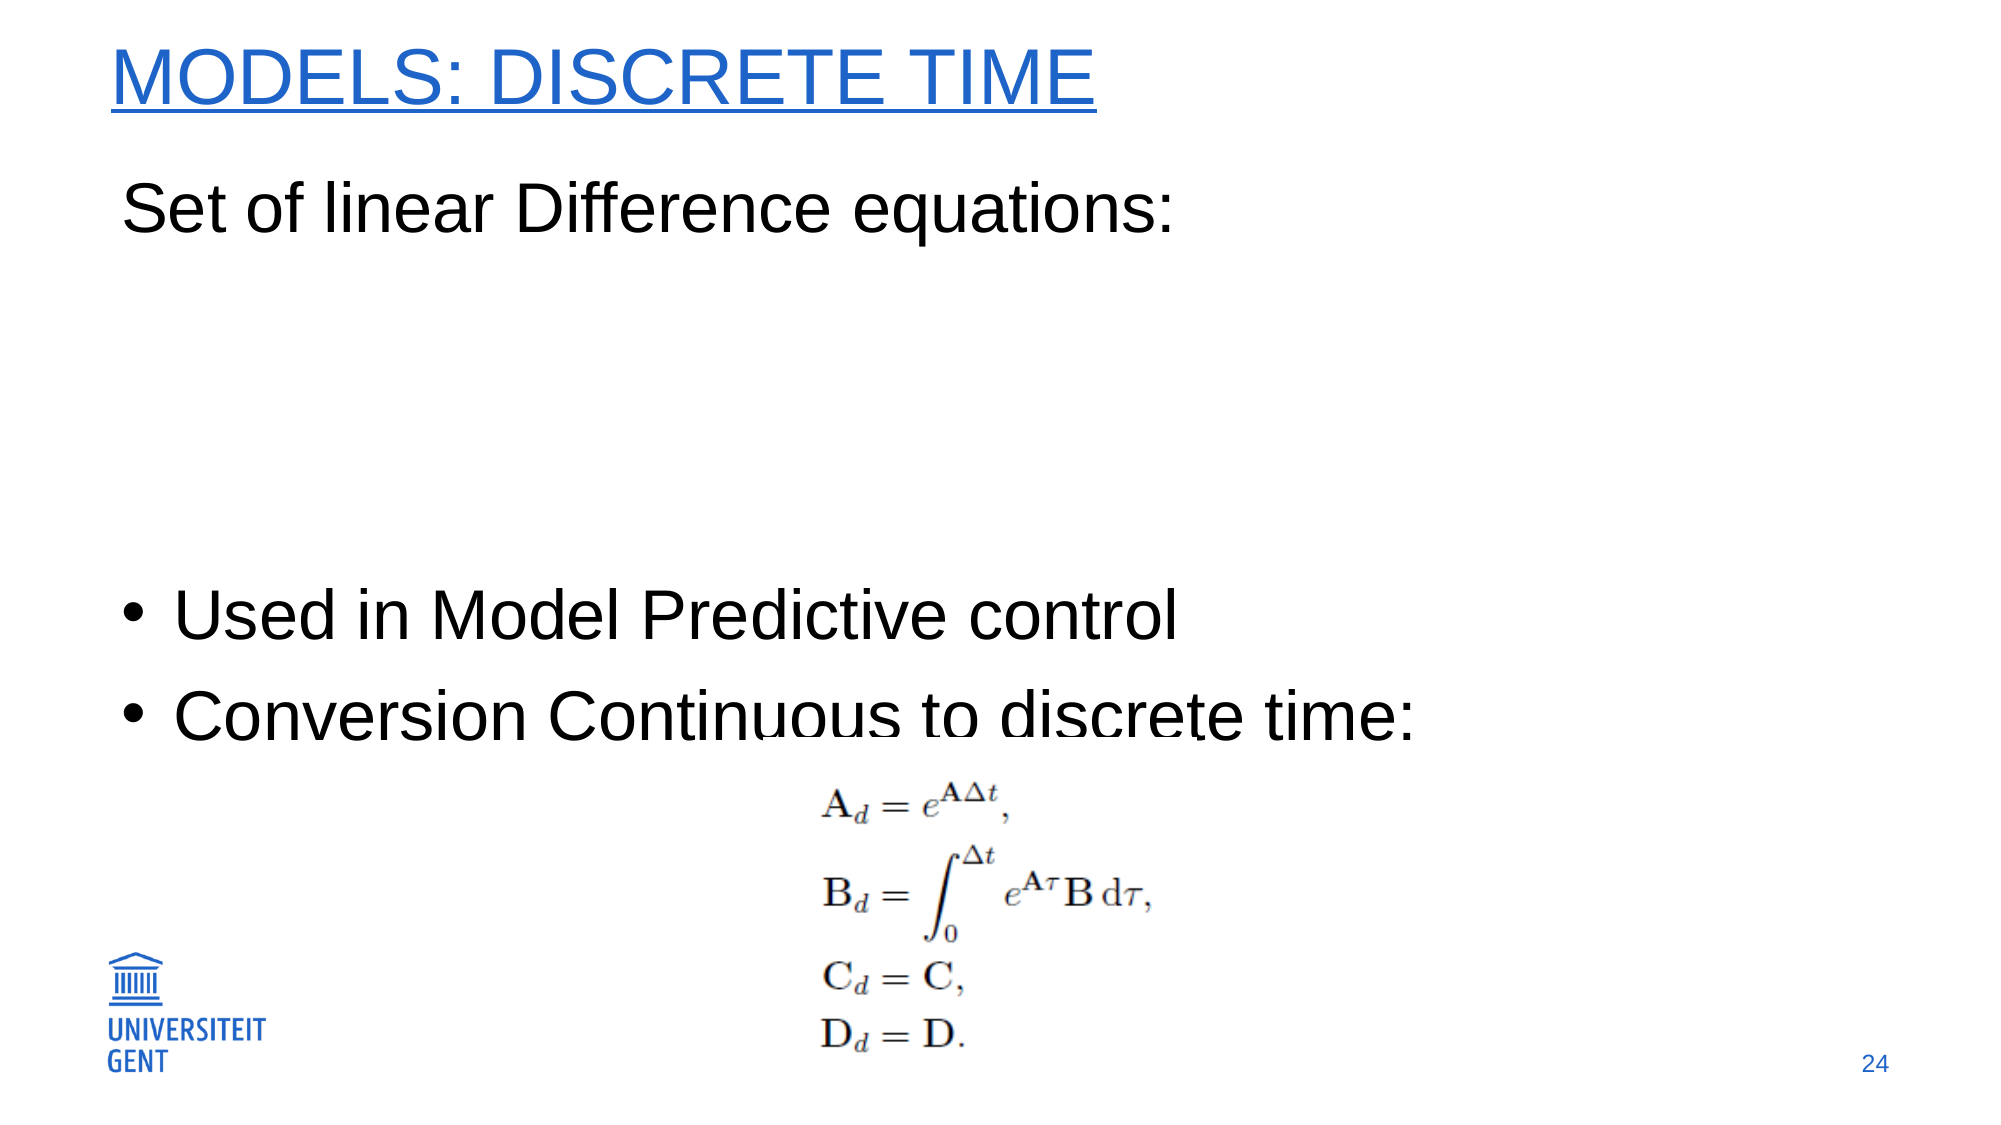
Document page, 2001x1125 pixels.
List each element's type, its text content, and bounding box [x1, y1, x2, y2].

title Models: Discrete time [95, 29, 1908, 129]
picture [55, 911, 323, 1125]
picture [763, 737, 1197, 1096]
slide_number 24 [1798, 1032, 1905, 1092]
